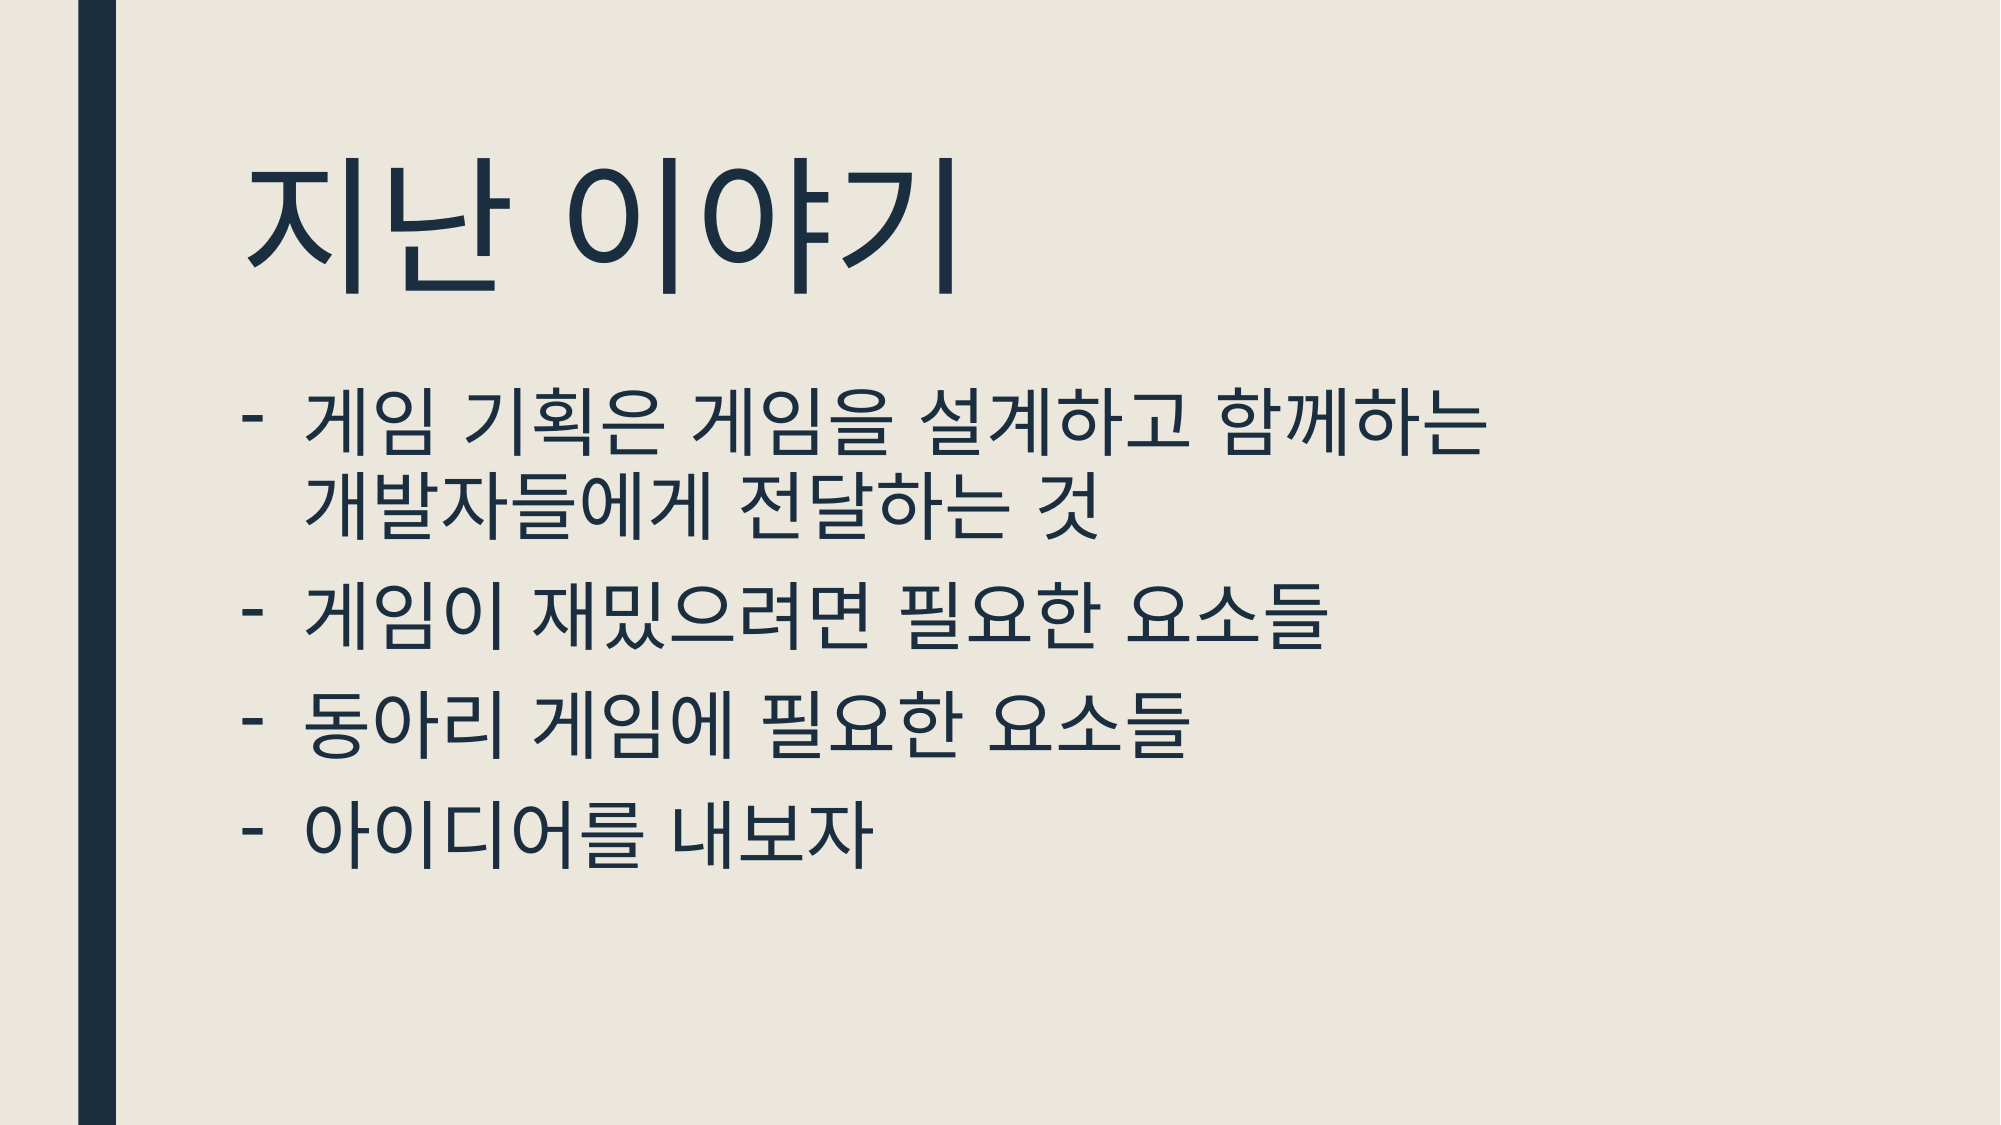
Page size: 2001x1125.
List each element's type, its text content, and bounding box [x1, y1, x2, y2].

list 게임 기획은 게임을 설계하고 함께하는 개발자들에게 전달하는 것 게임이 재밌으려면 필요한 요소들 동아리 게임에 필요한 요소들 아이디어를 내보자 [225, 375, 1800, 963]
title 지난 이야기 [225, 112, 1800, 357]
